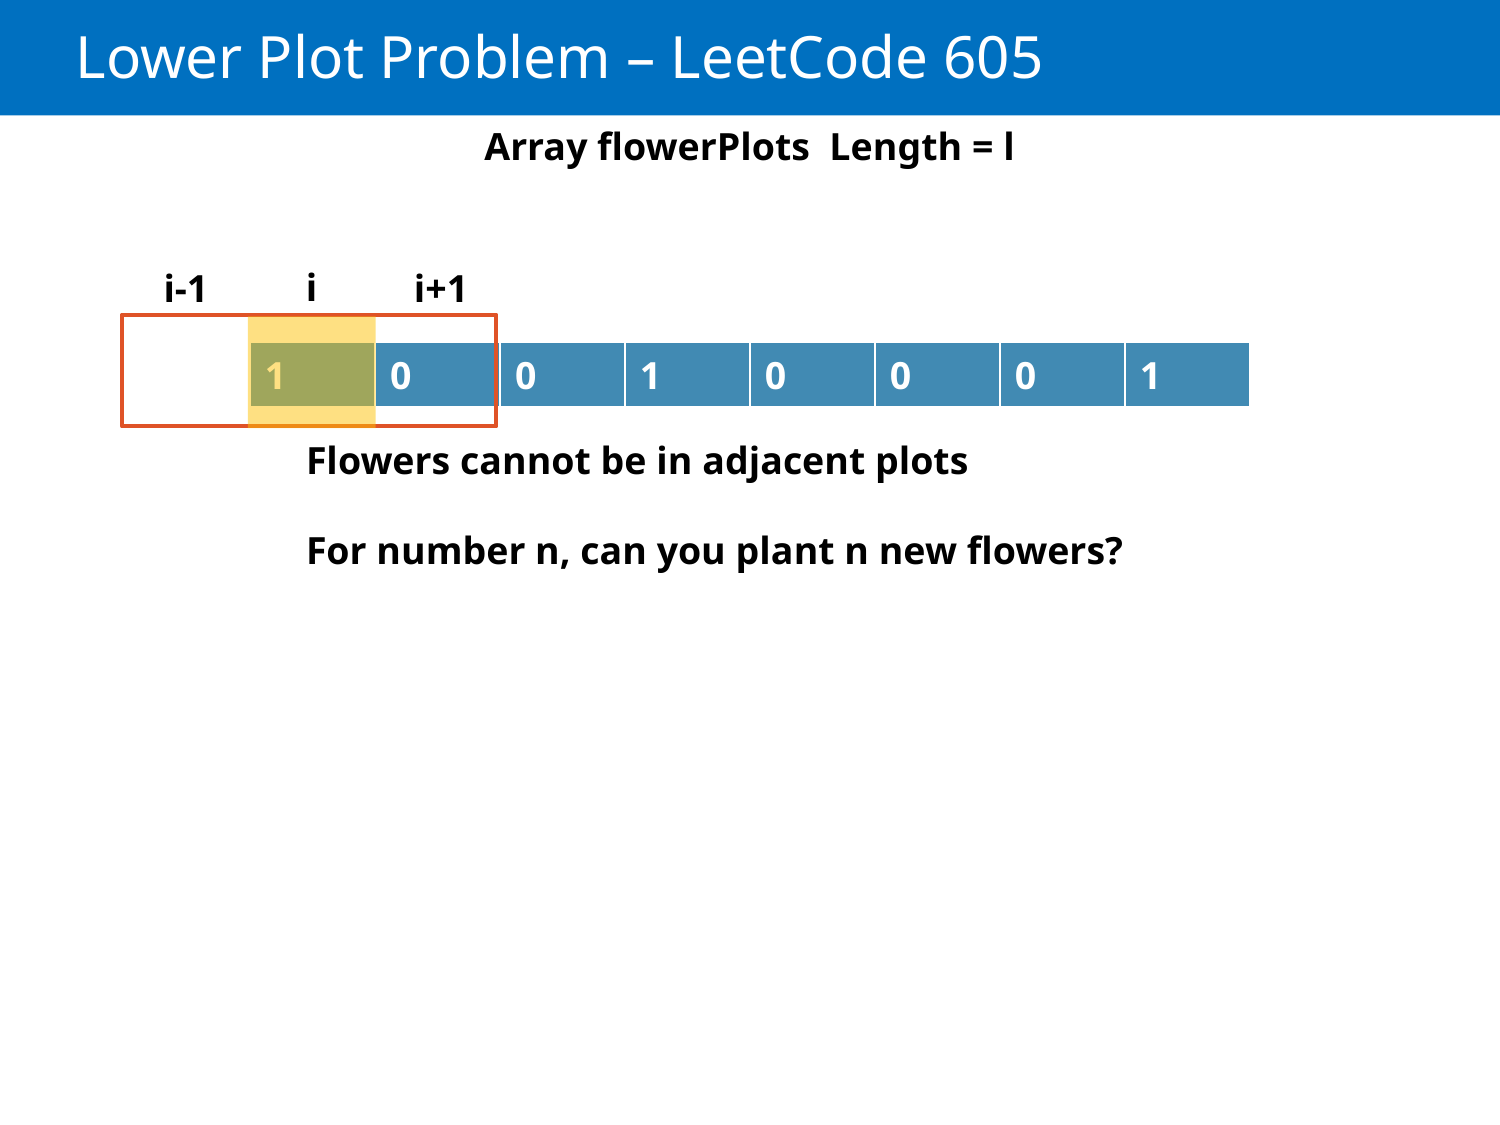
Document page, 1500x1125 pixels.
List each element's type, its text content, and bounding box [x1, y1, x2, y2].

table_header 0 [751, 343, 874, 406]
table_header 0 [876, 343, 999, 406]
table_header 0 [501, 343, 624, 406]
table_header 1 [626, 343, 749, 406]
text_box Flowers cannot be in adjacent plots For number n, can you plant n new flowers? [291, 429, 1139, 580]
table_header 0 [1001, 343, 1124, 406]
text_box Array flowerPlots Length = l [469, 115, 1031, 176]
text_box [121, 256, 497, 429]
table_header 1 [1126, 343, 1249, 406]
title Lower Plot Problem – LeetCode 605 [75, 0, 1351, 122]
